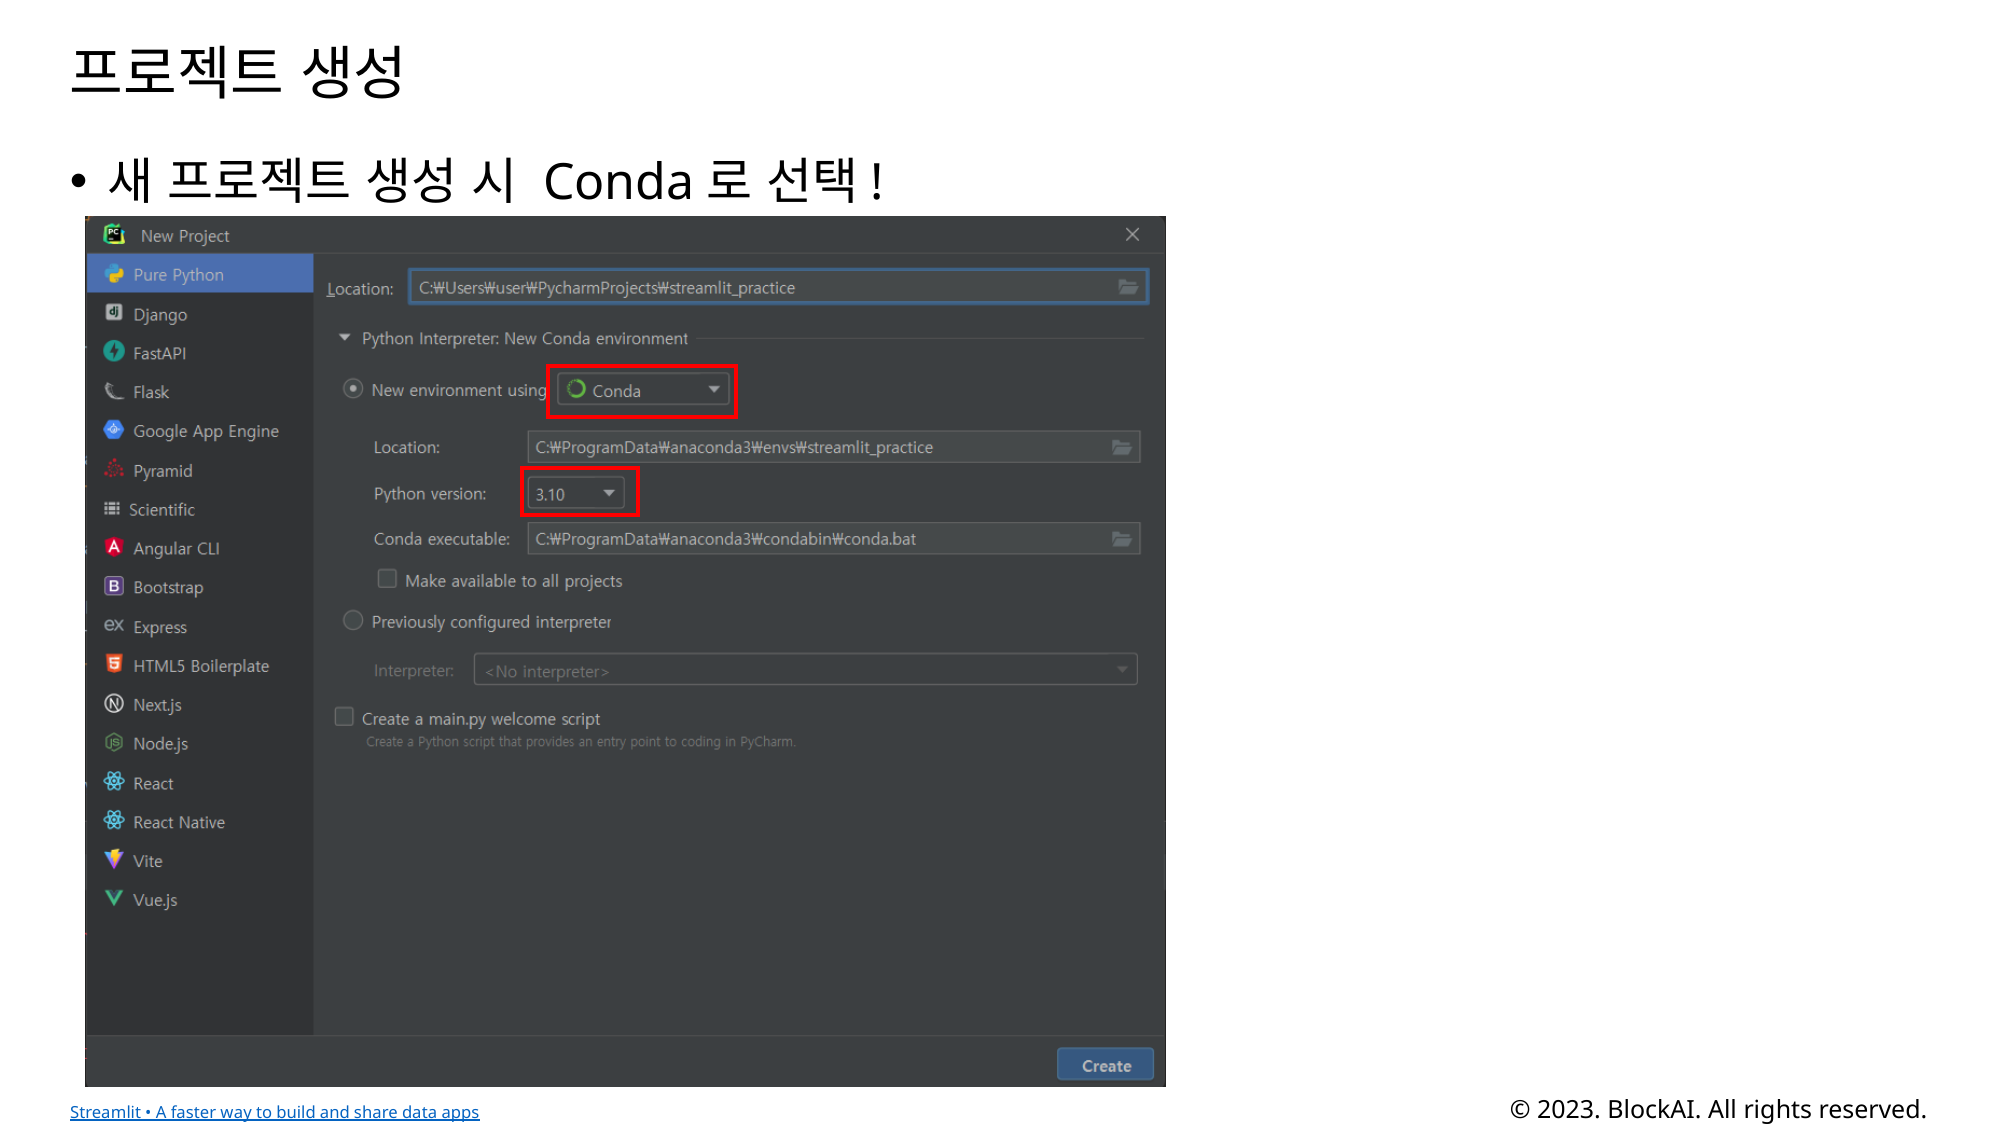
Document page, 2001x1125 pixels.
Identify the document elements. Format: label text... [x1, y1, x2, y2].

list 새 프로젝트 생성 시 Conda로 선택! [54, 148, 1945, 1035]
picture [85, 216, 1166, 1087]
title 프로젝트 생성 [54, 31, 1945, 120]
text_box Streamlit • A faster way to build and share data apps [55, 1093, 496, 1125]
